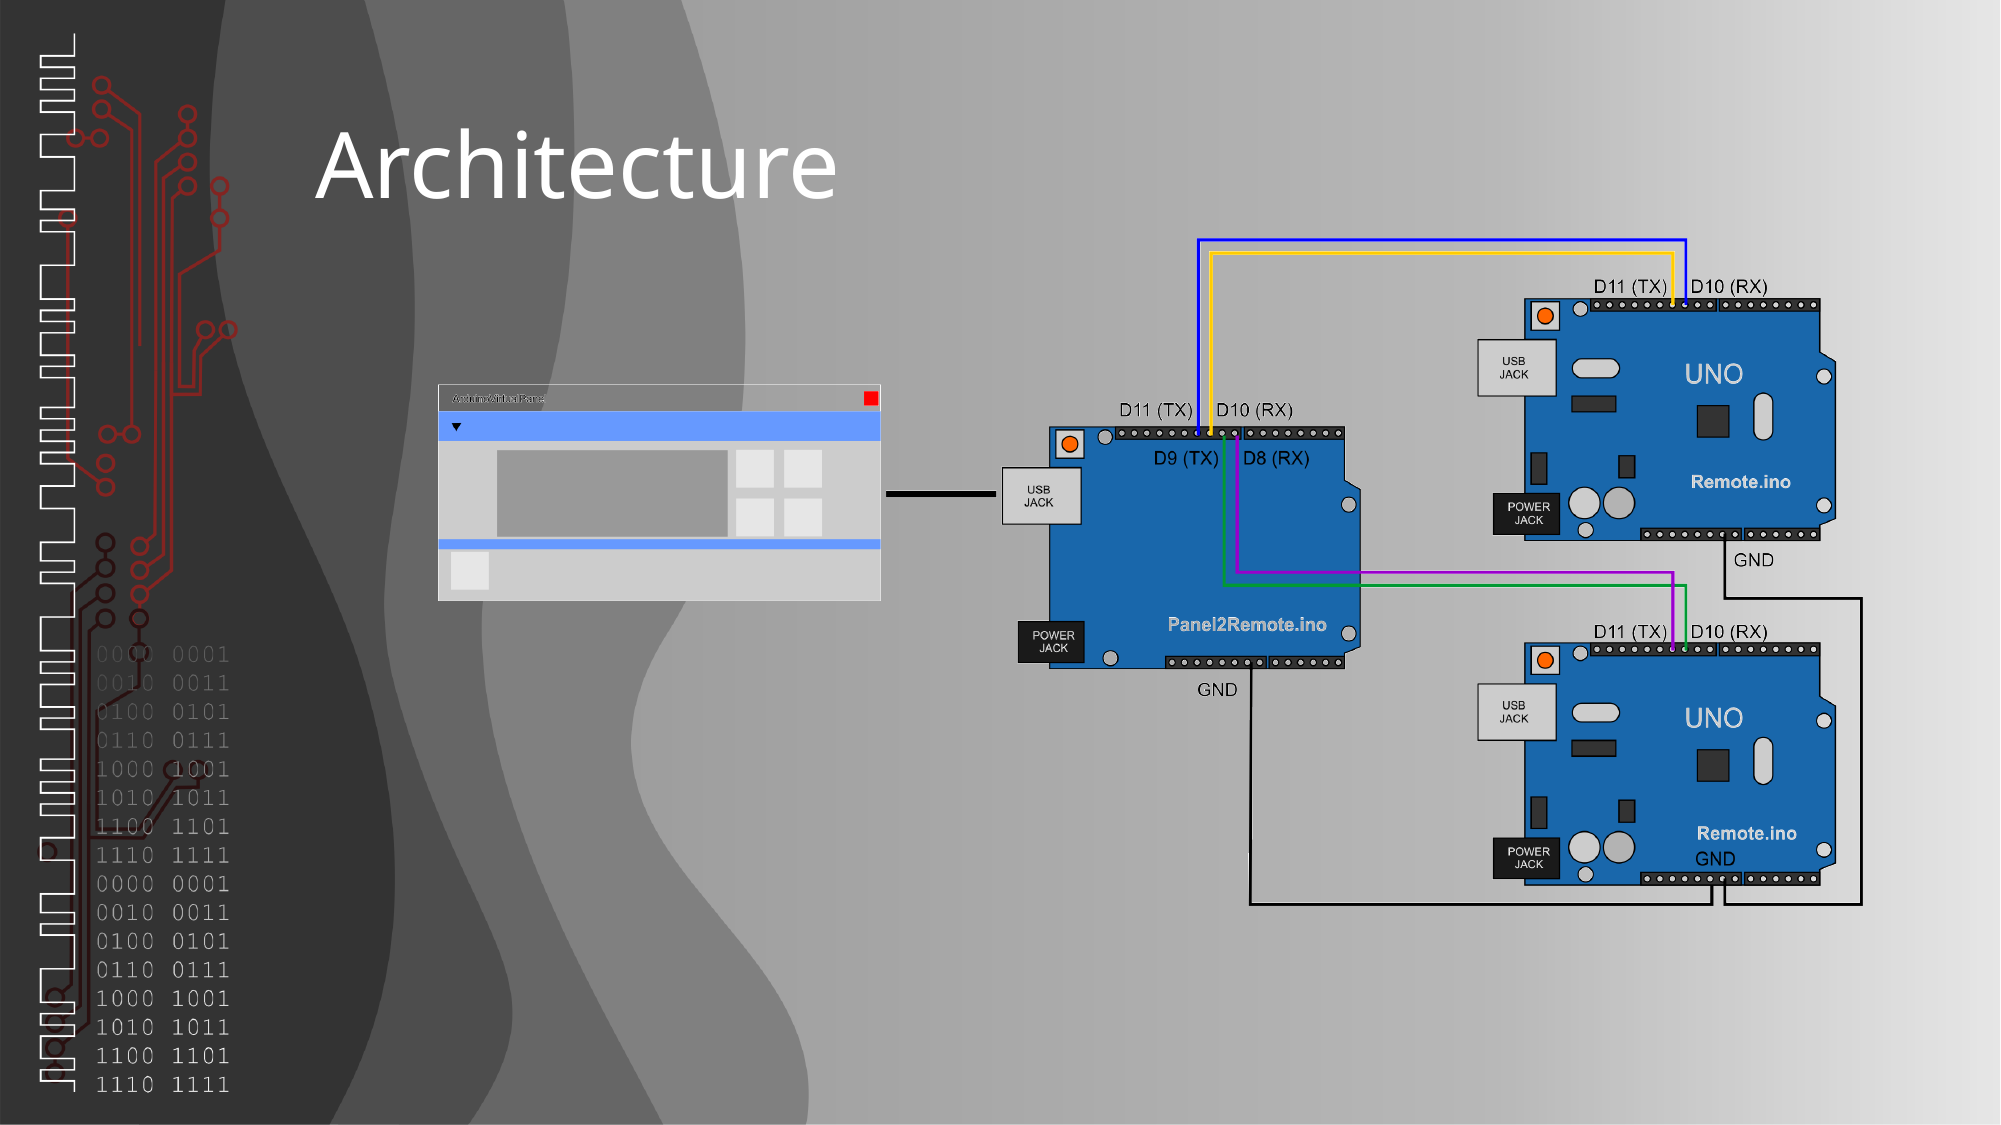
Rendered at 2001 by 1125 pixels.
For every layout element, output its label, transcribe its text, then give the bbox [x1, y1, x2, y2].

picture [0, 0, 2001, 1125]
title Architecture [300, 59, 1863, 278]
